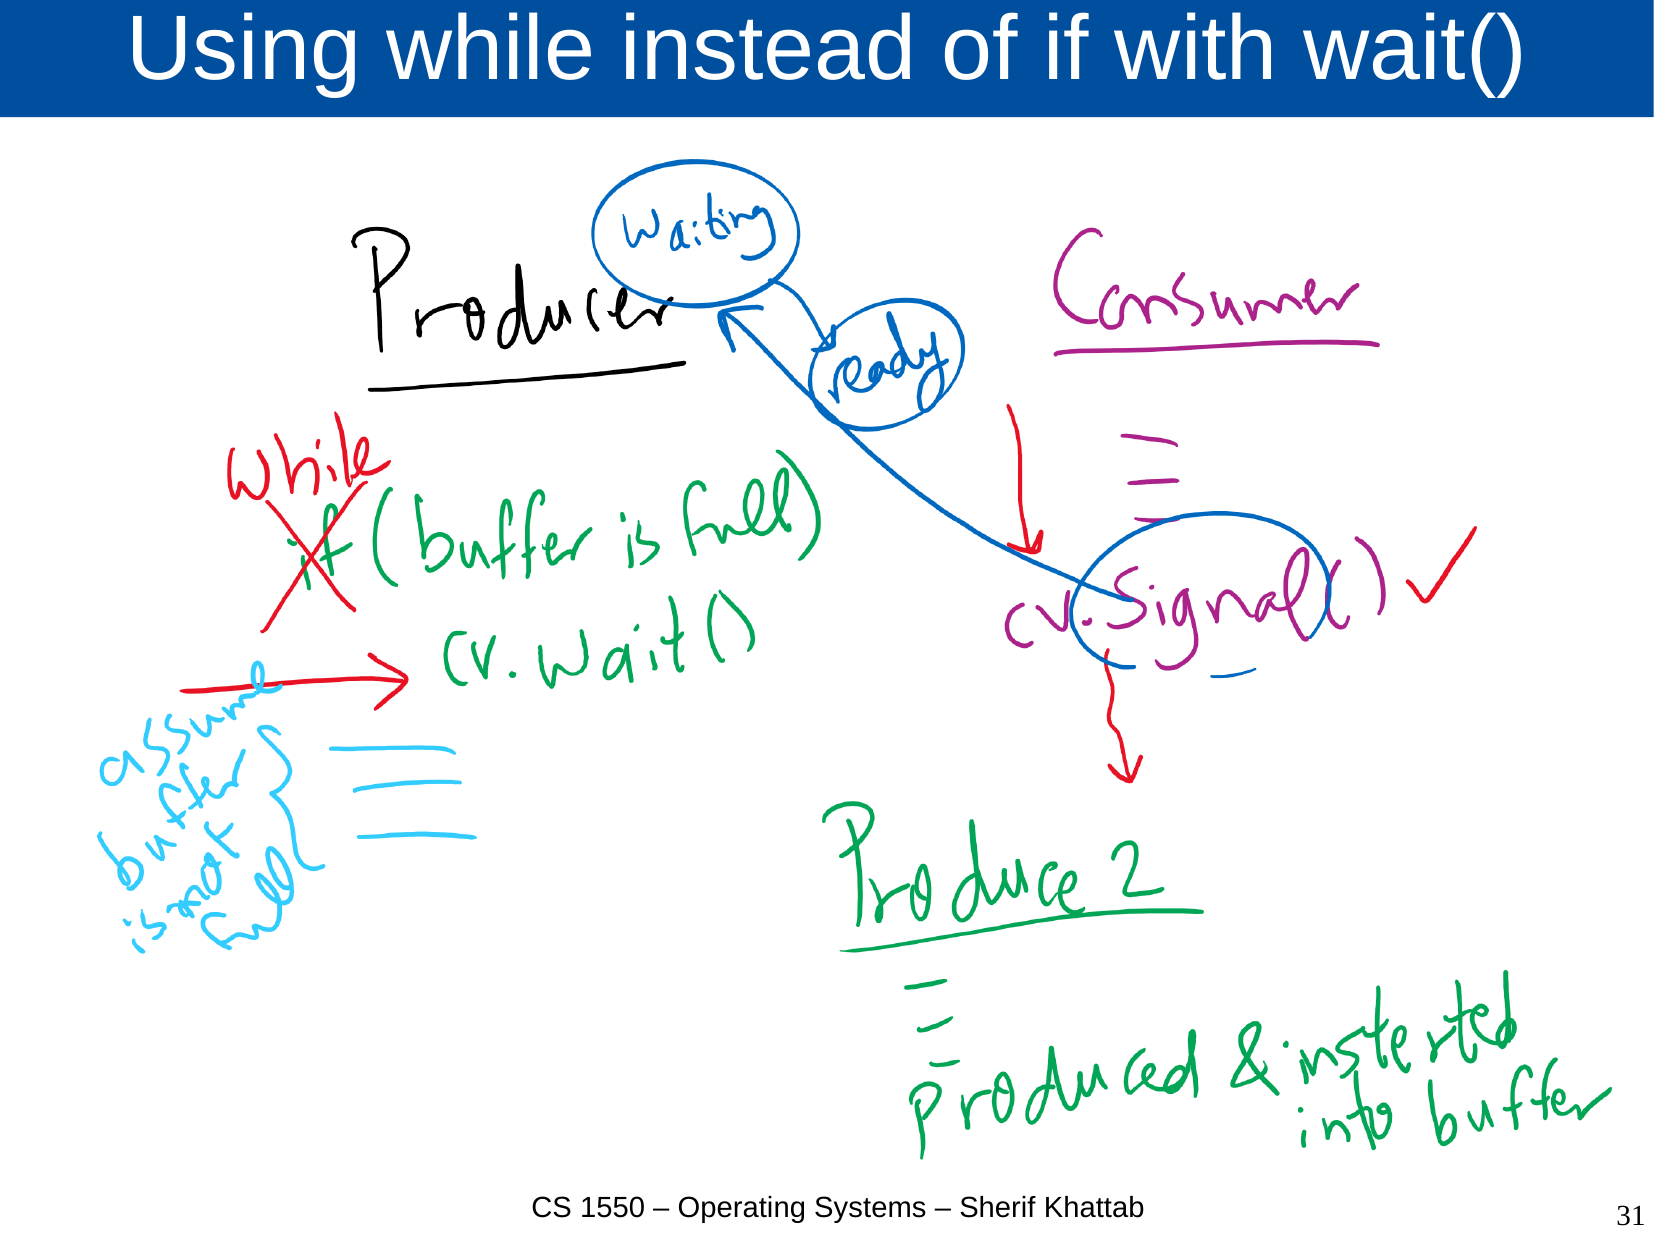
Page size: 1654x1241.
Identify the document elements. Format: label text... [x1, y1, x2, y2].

picture [84, 141, 1629, 1172]
footer CS 1550 – Operating Systems – Sherif Khattab [460, 1190, 1217, 1241]
slide_number 31 [1265, 1198, 1647, 1241]
title Using while instead of if with wait() [0, 0, 1654, 118]
